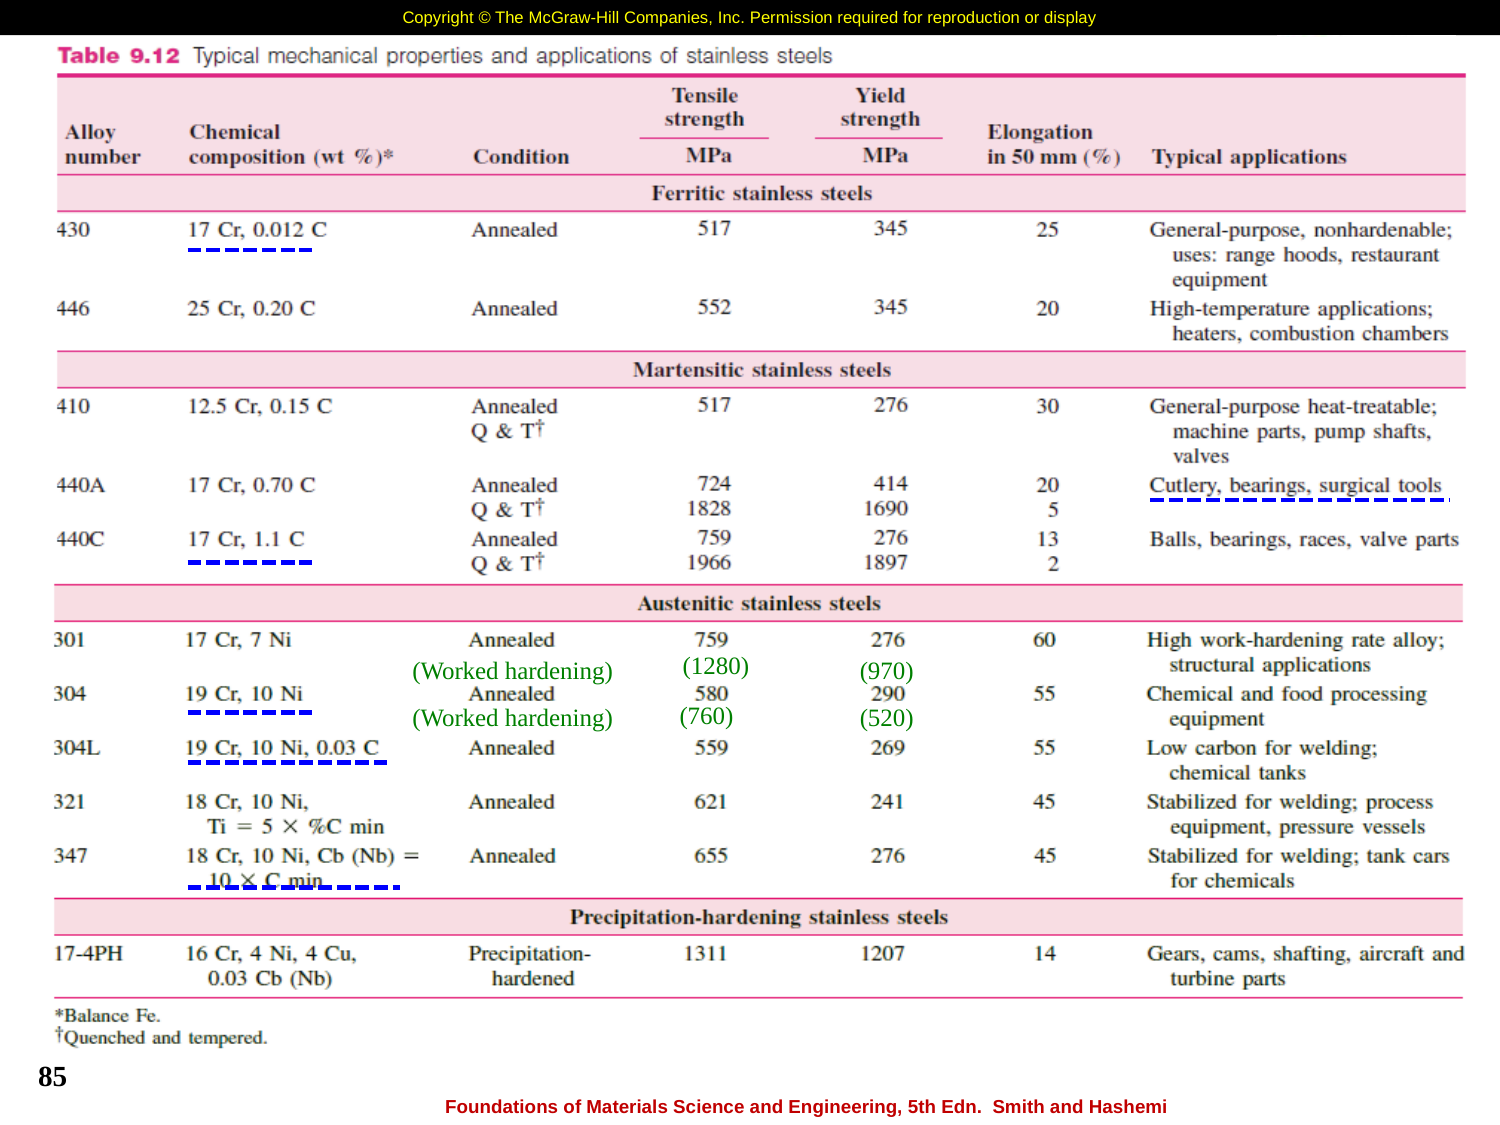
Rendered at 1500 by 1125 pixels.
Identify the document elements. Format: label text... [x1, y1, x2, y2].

slide_number 85 [0, 1049, 83, 1125]
picture [47, 35, 1476, 1060]
